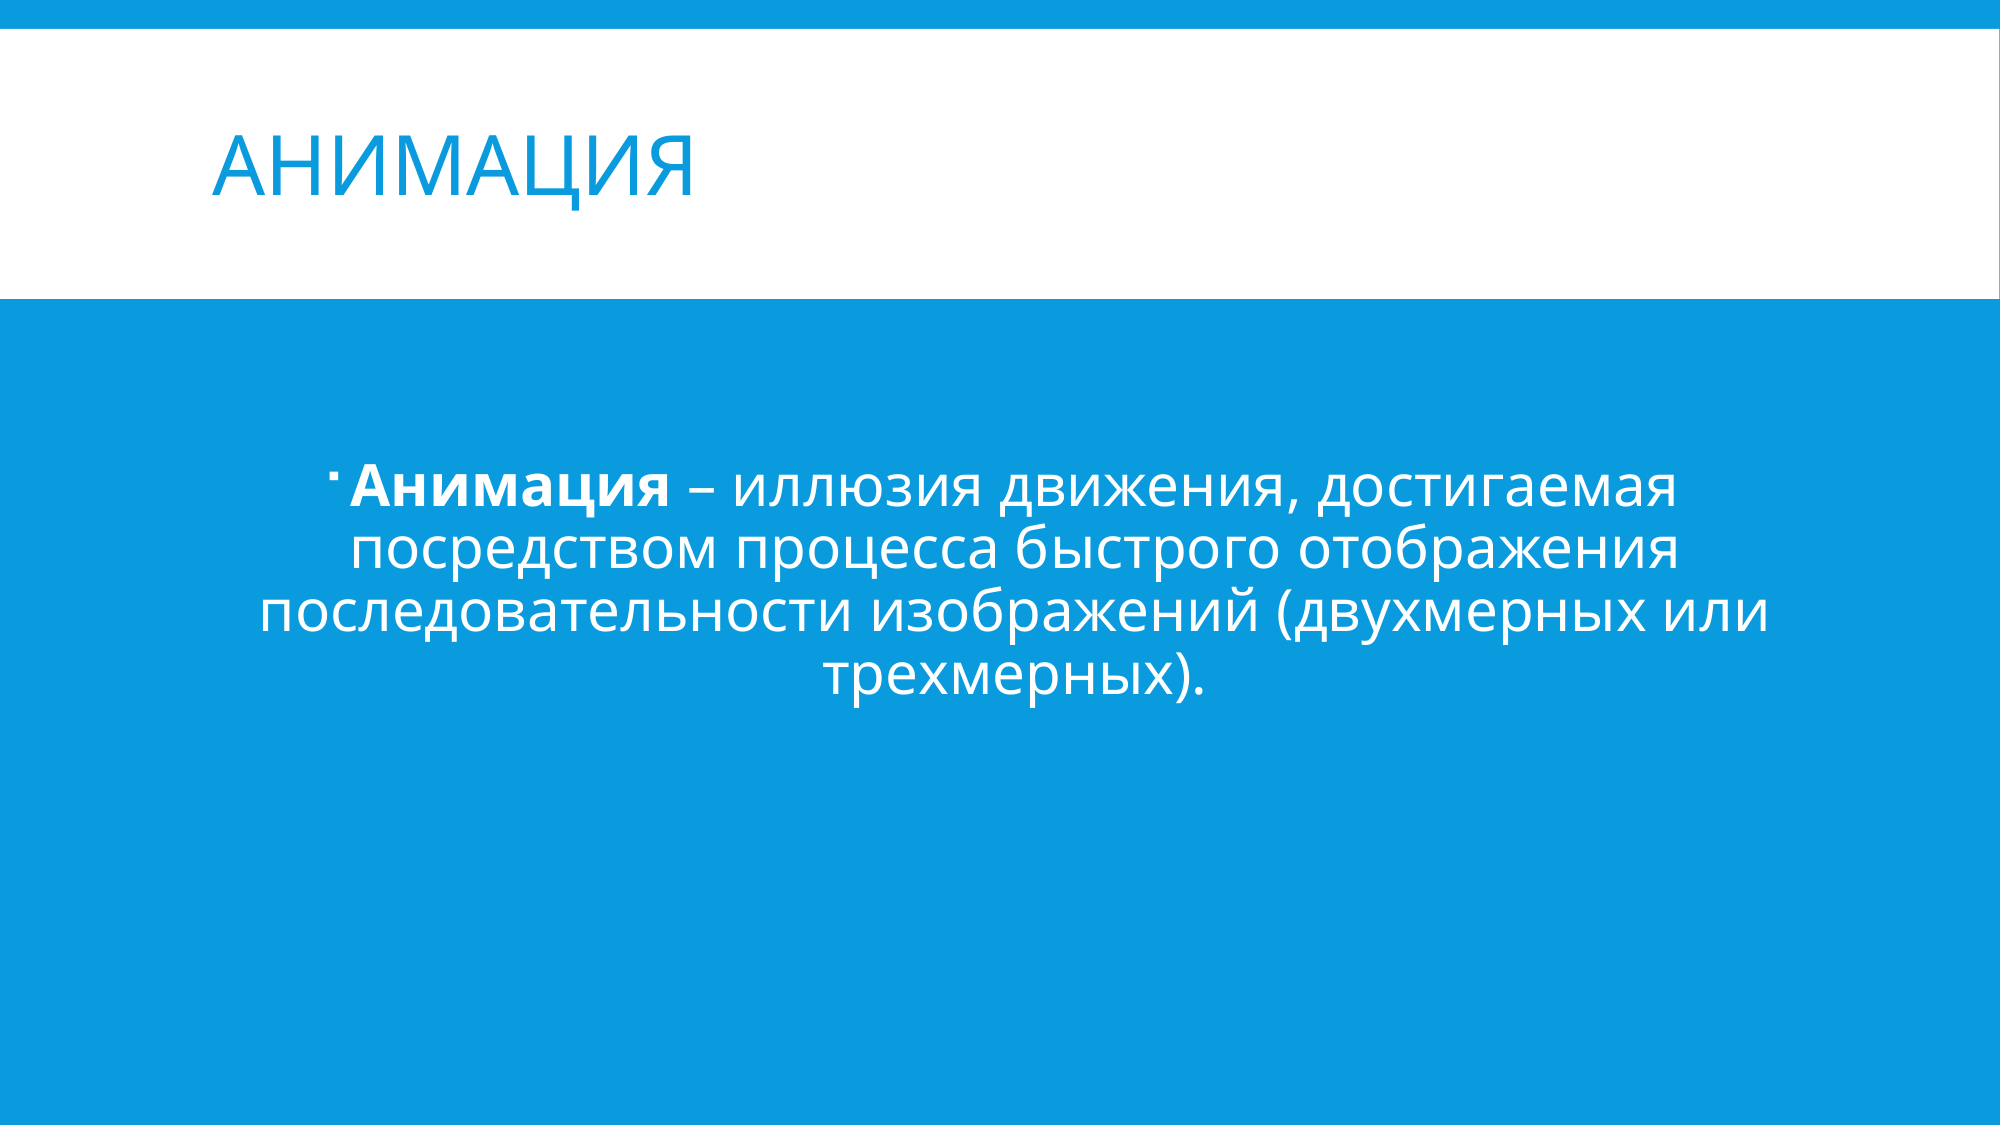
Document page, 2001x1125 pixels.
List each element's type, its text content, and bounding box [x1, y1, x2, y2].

list Анимация – иллюзия движения, достигаемая посредством процесса быстрого отображения последовательности изображений (двухмерных или трехмерных). [197, 448, 1803, 1020]
title Анимация [197, 46, 1803, 295]
